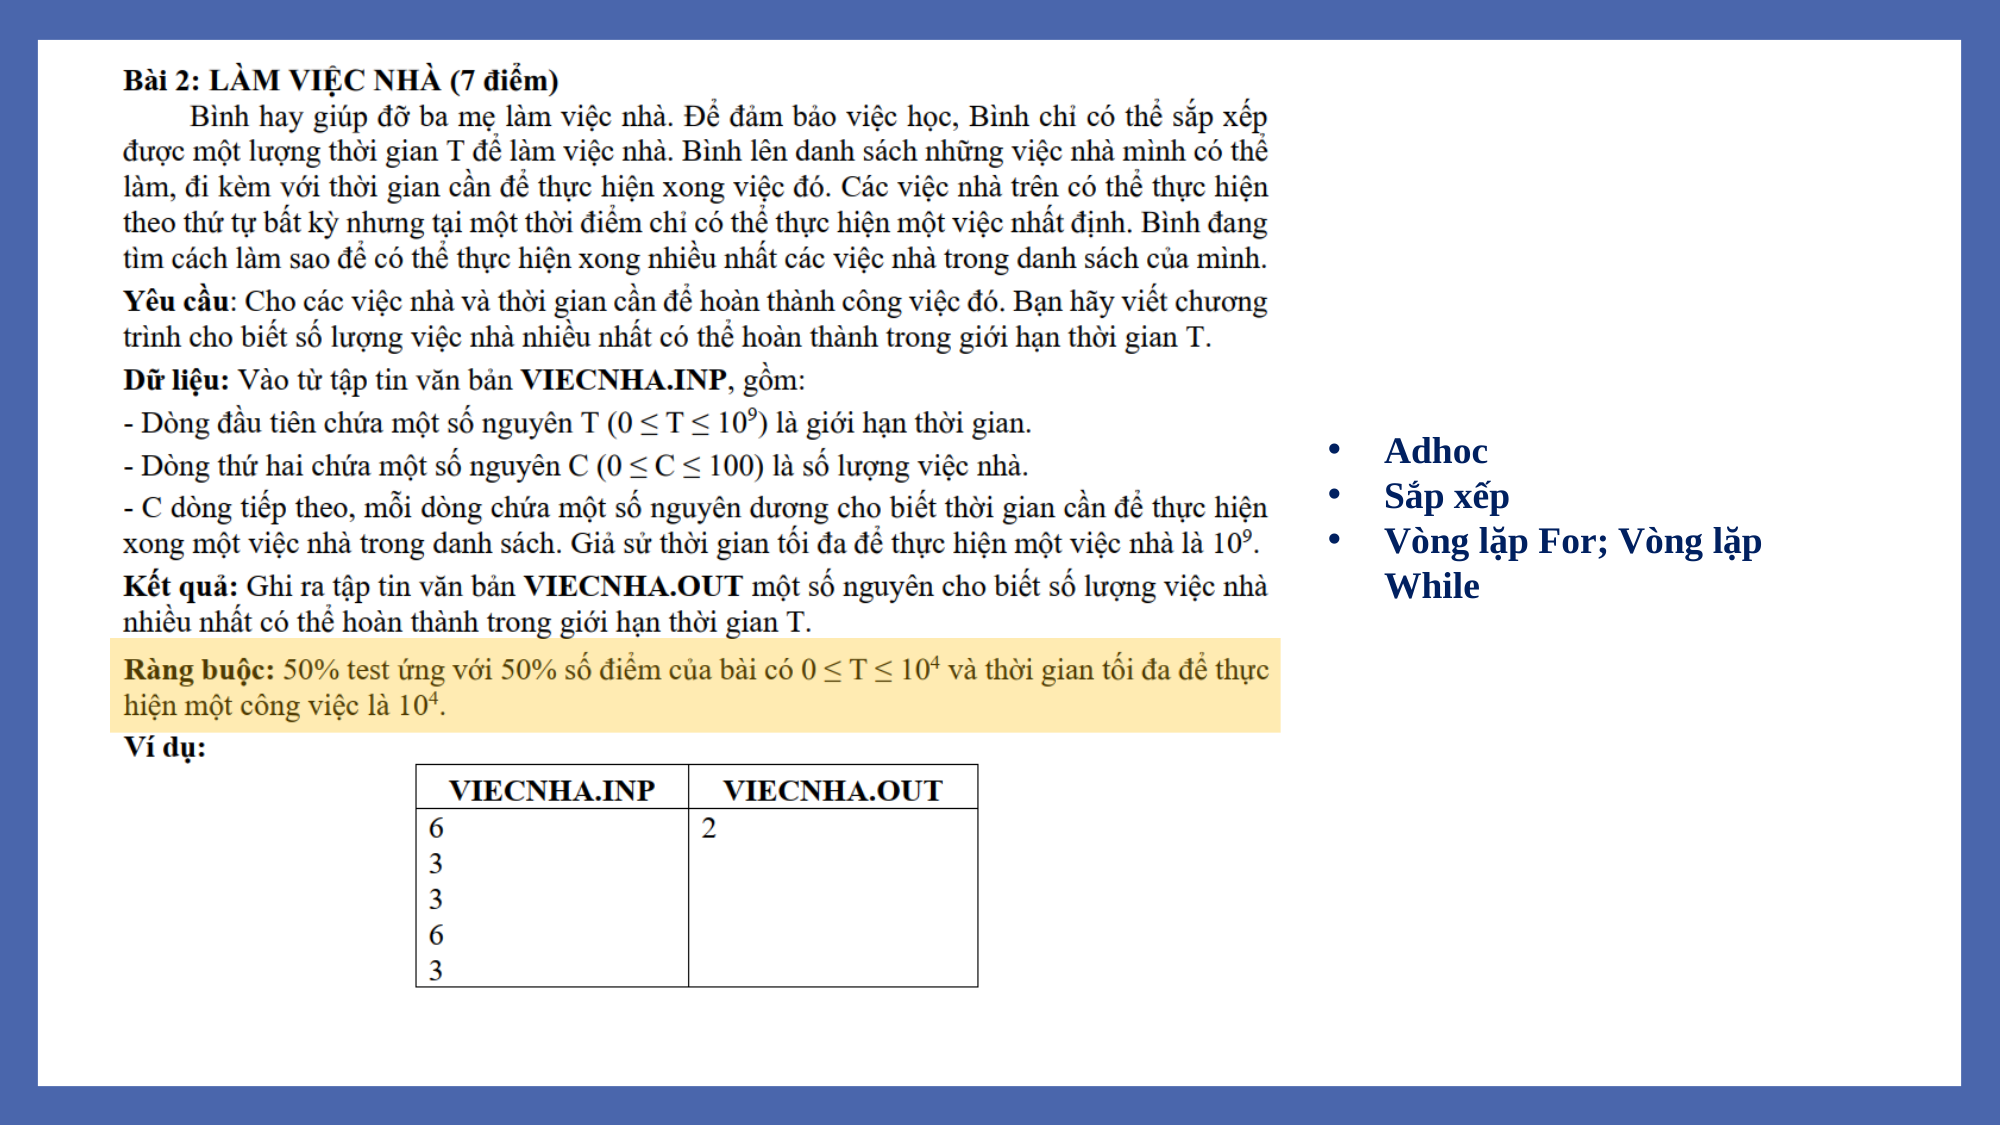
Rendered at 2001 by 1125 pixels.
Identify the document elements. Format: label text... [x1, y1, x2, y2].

picture [109, 57, 1285, 639]
text_box Adhoc Sắp xếp Vòng lặp For; Vòng lặp While [1312, 418, 1846, 614]
picture [106, 644, 1281, 991]
